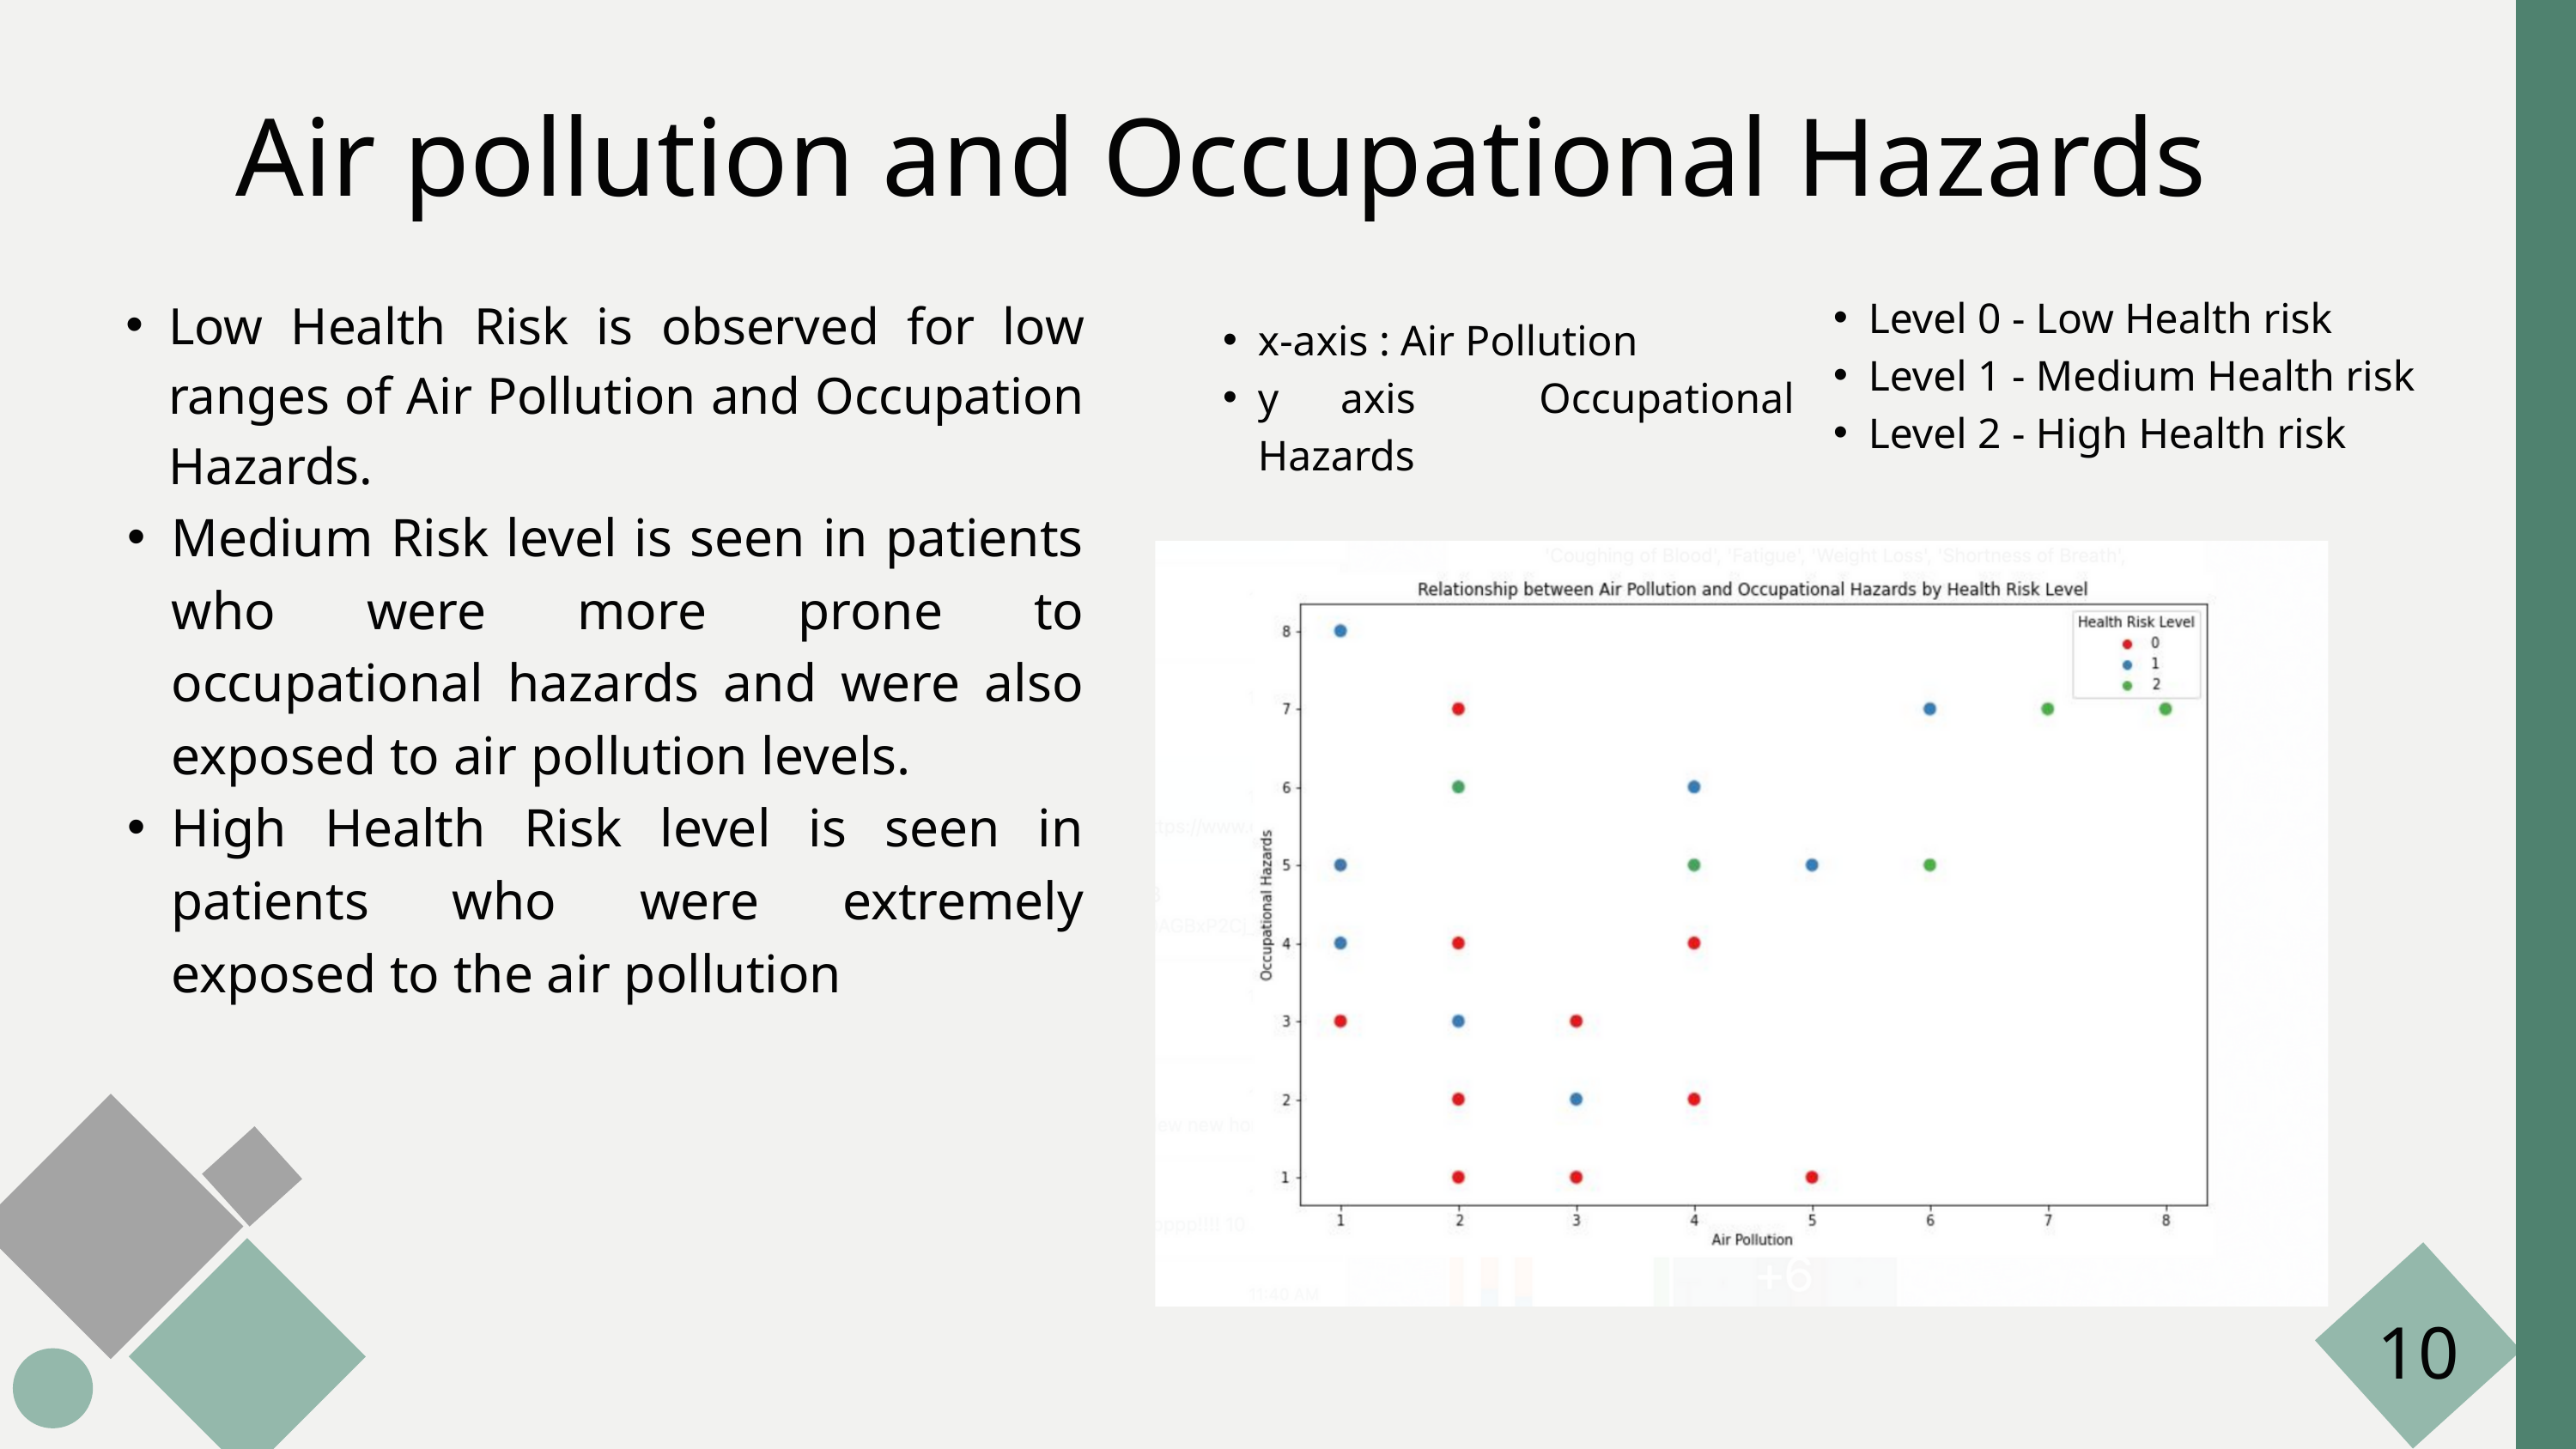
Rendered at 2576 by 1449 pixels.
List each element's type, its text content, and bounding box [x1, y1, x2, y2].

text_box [12, 1348, 94, 1429]
text_box Low Health Risk is observed for low ranges of Air Pollution and Occupation Hazards. Medium Risk level is seen in patients who were more prone to occupational hazards and were also exposed to air pollution levels. High Health Risk level is seen in patients who were extremely exposed to the air pollution [82, 284, 1084, 1003]
text_box [1155, 541, 2329, 1307]
text_box 10 [2366, 1294, 2470, 1394]
text_box [128, 1238, 366, 1449]
text_box x-axis : Air Pollution y axis Occupational Hazards [1188, 306, 1795, 480]
text_box Level 0 - Low Health risk Level 1 - Medium Health risk Level 2 - High Health risk [1798, 283, 2512, 458]
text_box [2515, 0, 2576, 1449]
text_box [2314, 1242, 2512, 1449]
text_box Air pollution and Occupational Hazards [0, 87, 2470, 218]
text_box [0, 1094, 244, 1360]
text_box [202, 1126, 302, 1227]
